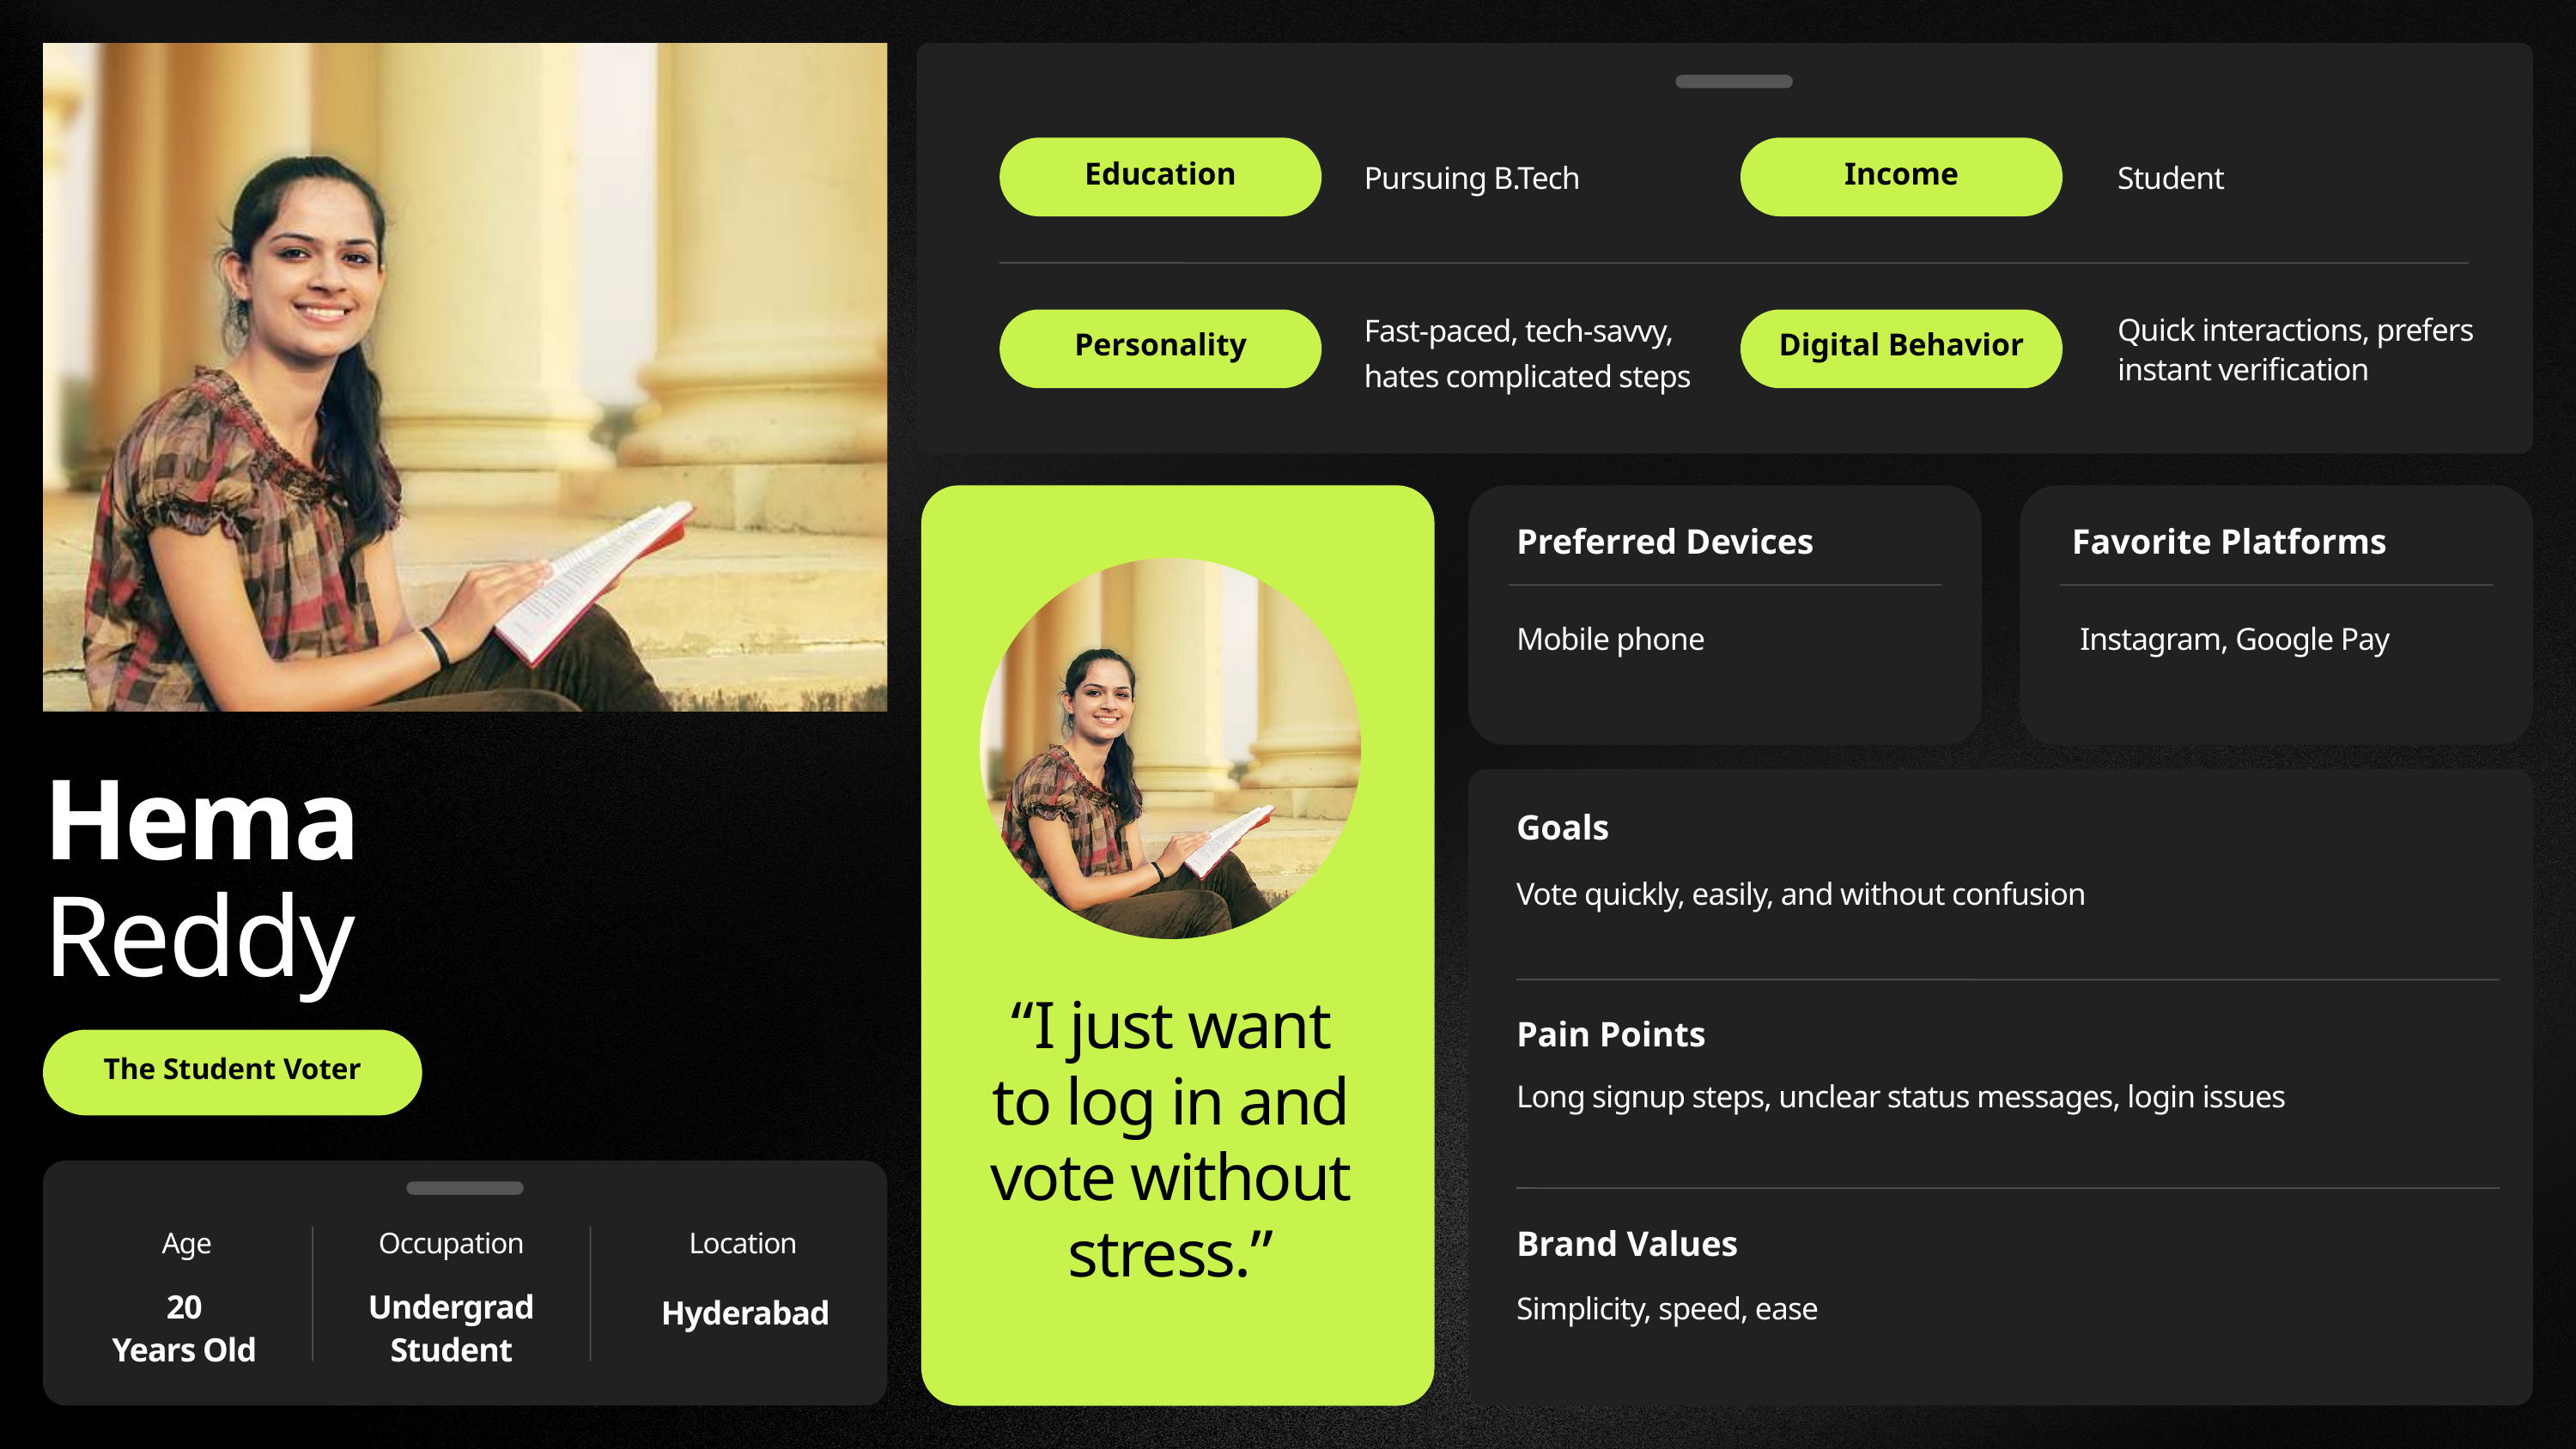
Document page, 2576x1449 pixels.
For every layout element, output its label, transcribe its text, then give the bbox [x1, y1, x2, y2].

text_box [920, 485, 1435, 1406]
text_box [979, 557, 1362, 940]
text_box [42, 42, 888, 712]
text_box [916, 42, 2534, 454]
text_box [406, 1181, 525, 1196]
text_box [1675, 74, 1794, 88]
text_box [42, 1160, 888, 1406]
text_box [1740, 137, 2063, 217]
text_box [999, 309, 1322, 389]
text_box Reddy [43, 889, 888, 999]
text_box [42, 1029, 422, 1116]
text_box Hema [43, 773, 888, 882]
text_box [2020, 485, 2534, 745]
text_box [999, 137, 1322, 217]
text_box [0, 0, 2576, 1449]
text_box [1467, 768, 2534, 1406]
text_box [1740, 309, 2063, 389]
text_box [1467, 485, 1982, 745]
